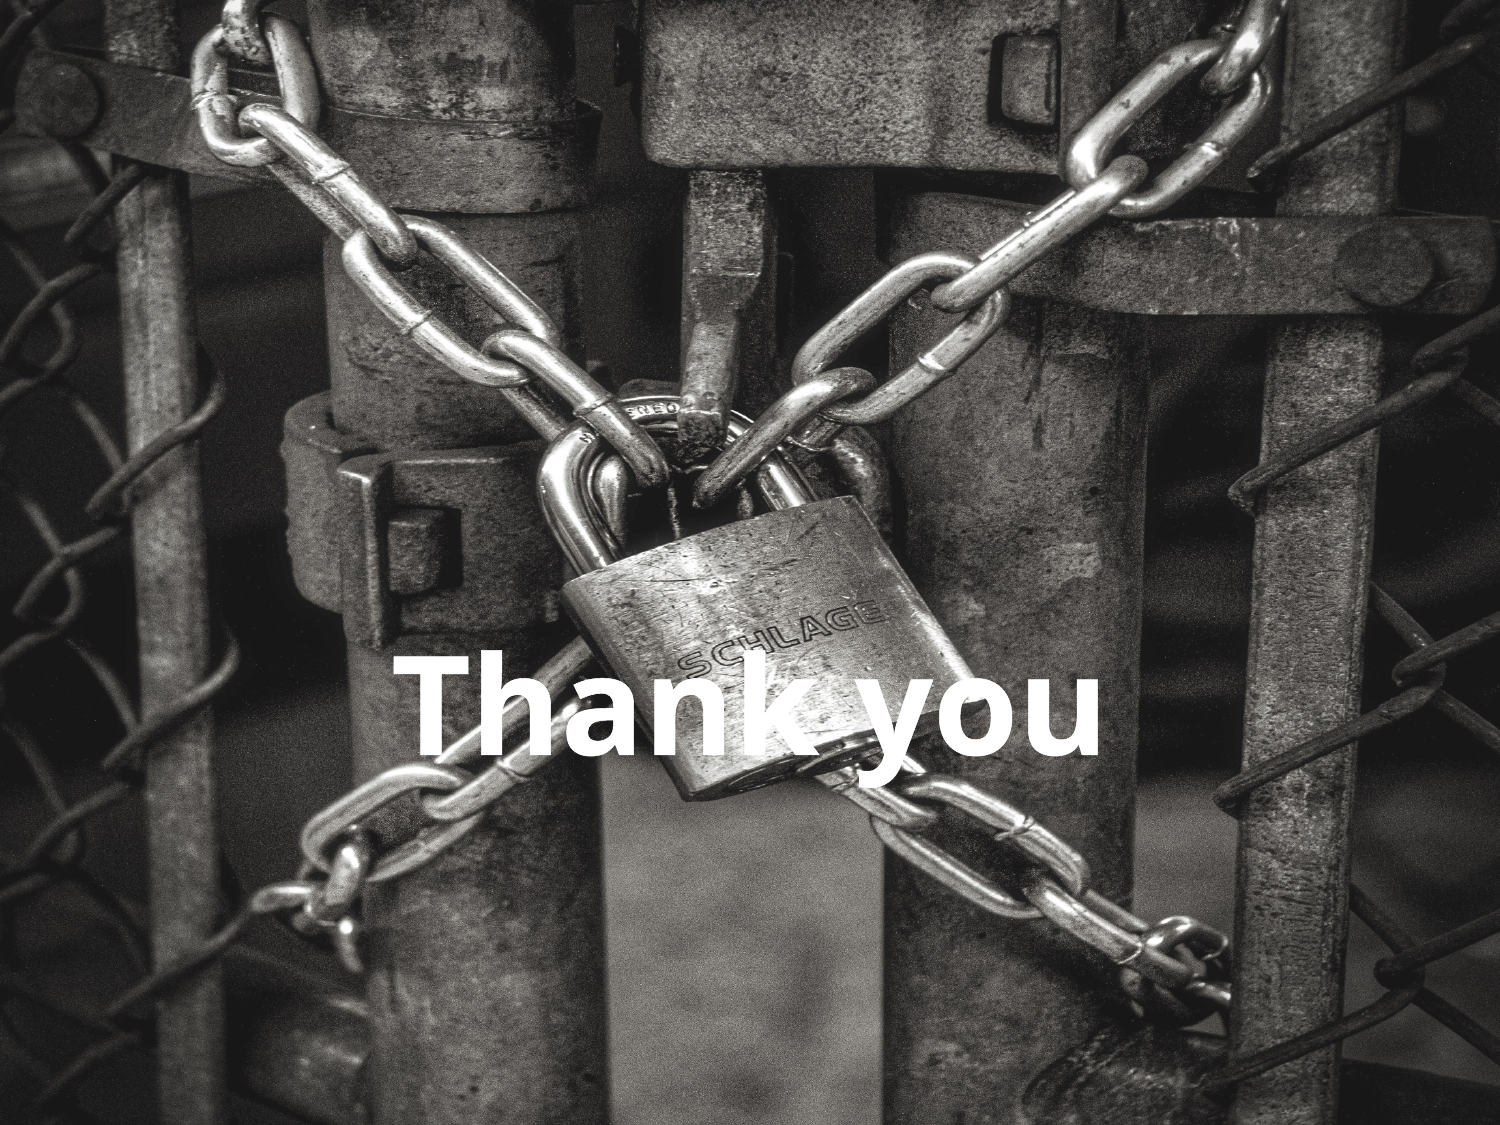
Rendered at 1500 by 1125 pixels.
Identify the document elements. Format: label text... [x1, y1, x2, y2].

text_box Thank you [376, 609, 1124, 790]
